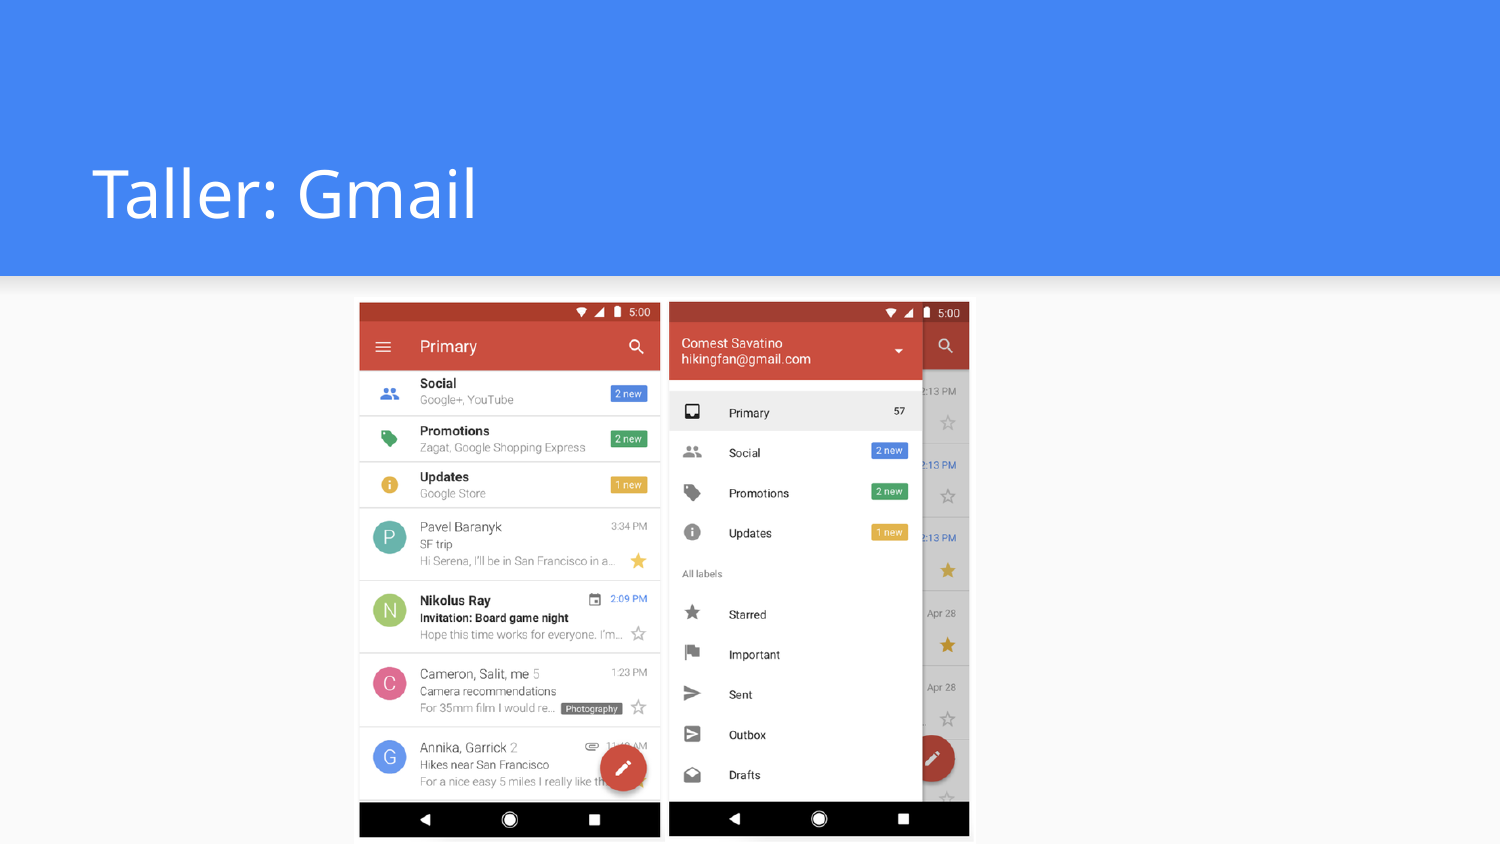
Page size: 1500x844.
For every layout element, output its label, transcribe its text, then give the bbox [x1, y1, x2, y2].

picture [354, 296, 976, 844]
title Taller: Gmail [77, 121, 1427, 248]
